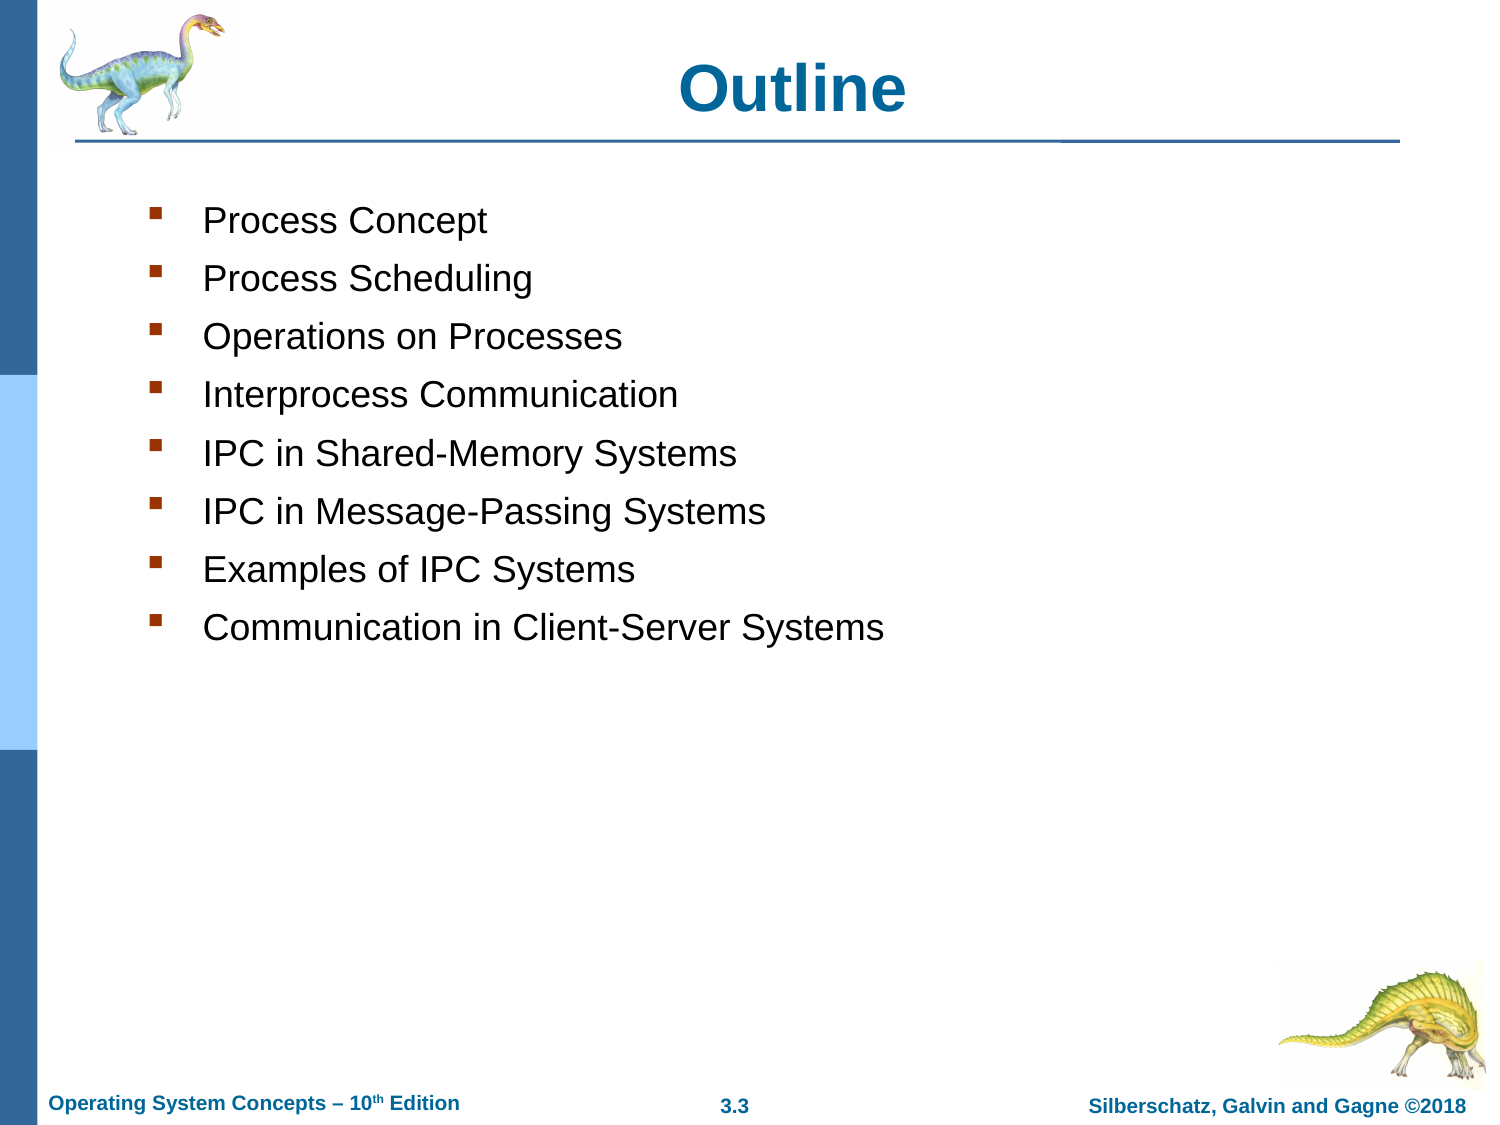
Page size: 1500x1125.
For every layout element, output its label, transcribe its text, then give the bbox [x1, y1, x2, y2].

title Outline [269, 37, 1317, 132]
list Process Concept Process Scheduling Operations on Processes Interprocess Communication IPC in Shared-Memory Systems IPC in Message-Passing Systems Examples of IPC Systems Communication in Client-Server Systems [131, 188, 1410, 816]
picture [46, 0, 243, 149]
picture [1275, 959, 1486, 1090]
